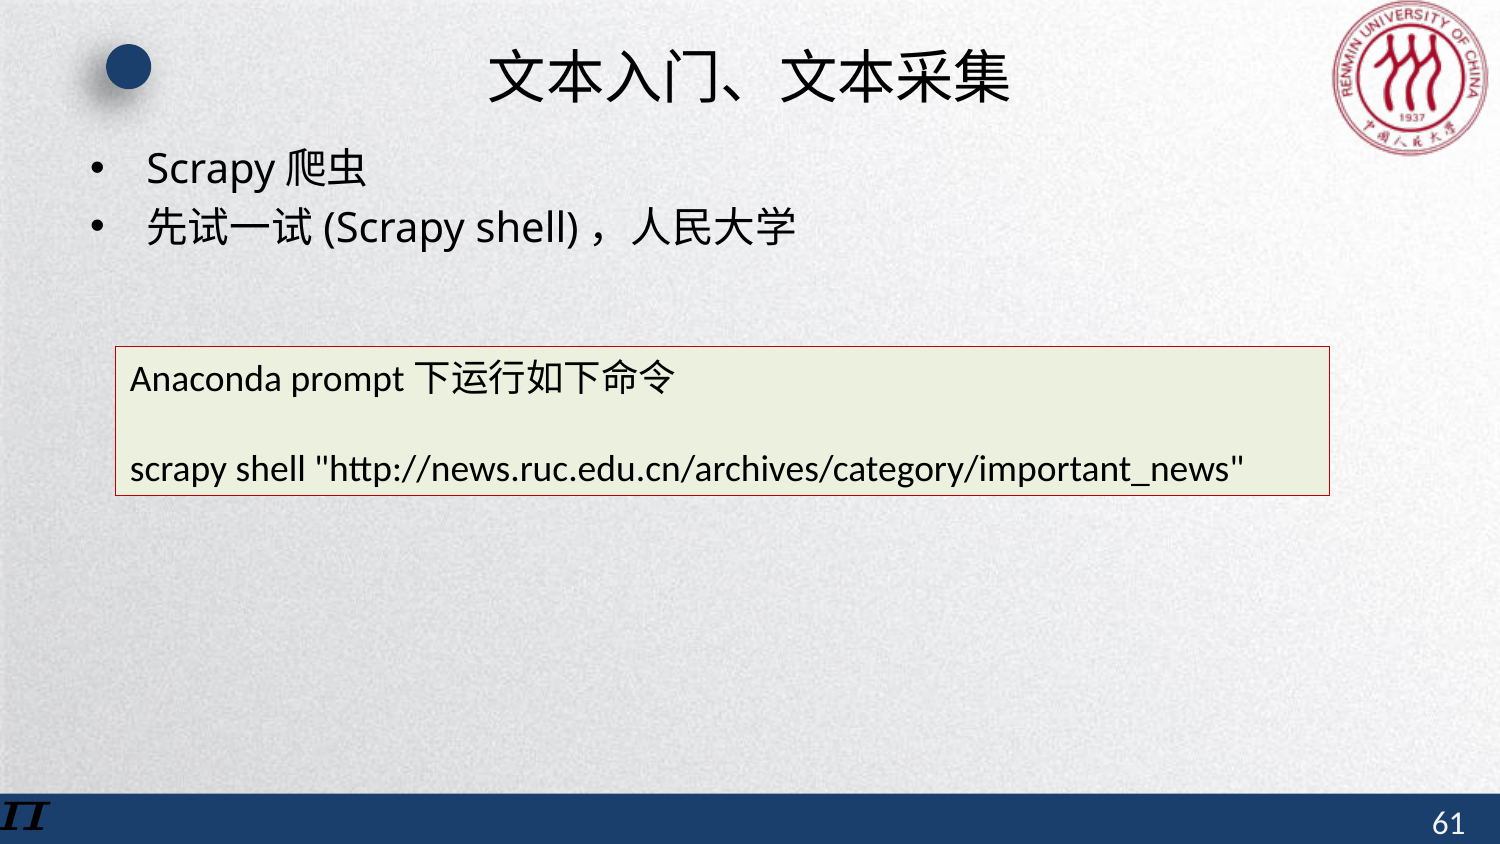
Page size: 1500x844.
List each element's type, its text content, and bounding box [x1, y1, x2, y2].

title 文本入门、文本采集 [75, 33, 1425, 116]
text_box Anaconda prompt下运行如下命令 scrapy shell "http://news.ruc.edu.cn/archives/category/important_news" [115, 346, 1330, 496]
list Scrapy爬虫 先试一试(Scrapy shell)，人民大学 [75, 134, 1425, 781]
picture [0, 0, 1500, 793]
